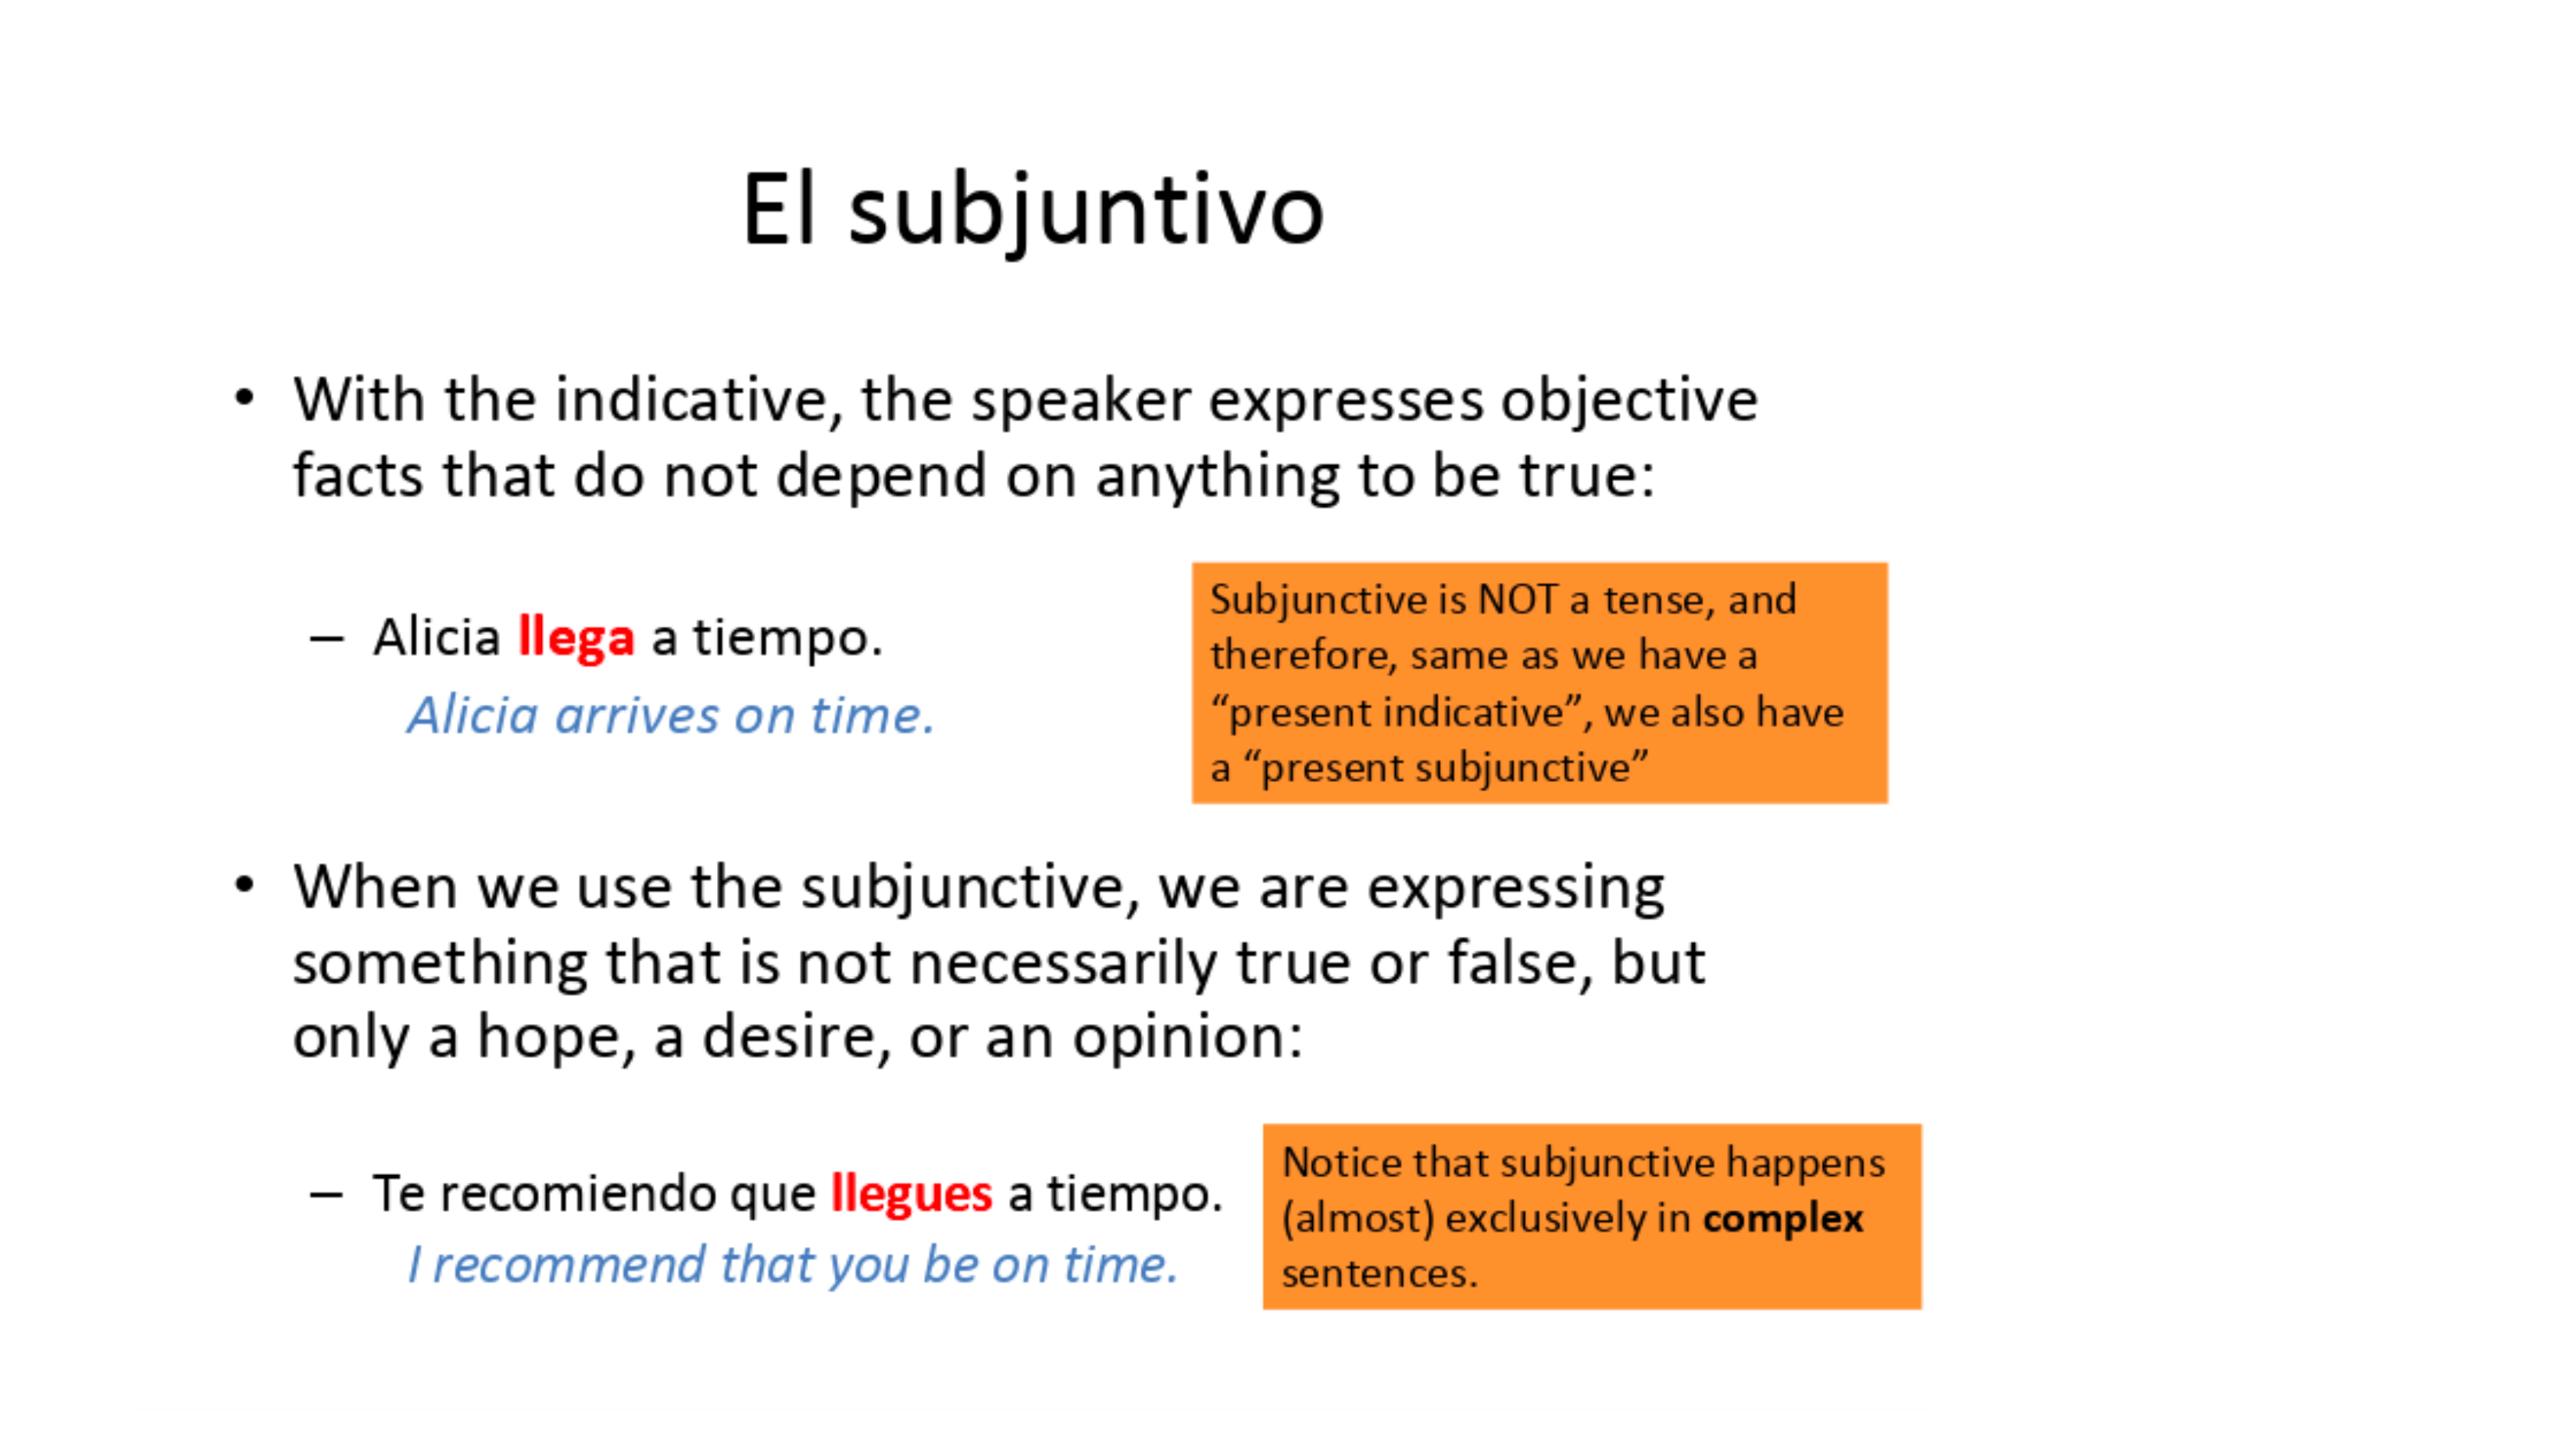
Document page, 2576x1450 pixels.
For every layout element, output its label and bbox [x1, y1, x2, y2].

picture [113, 38, 1952, 1412]
